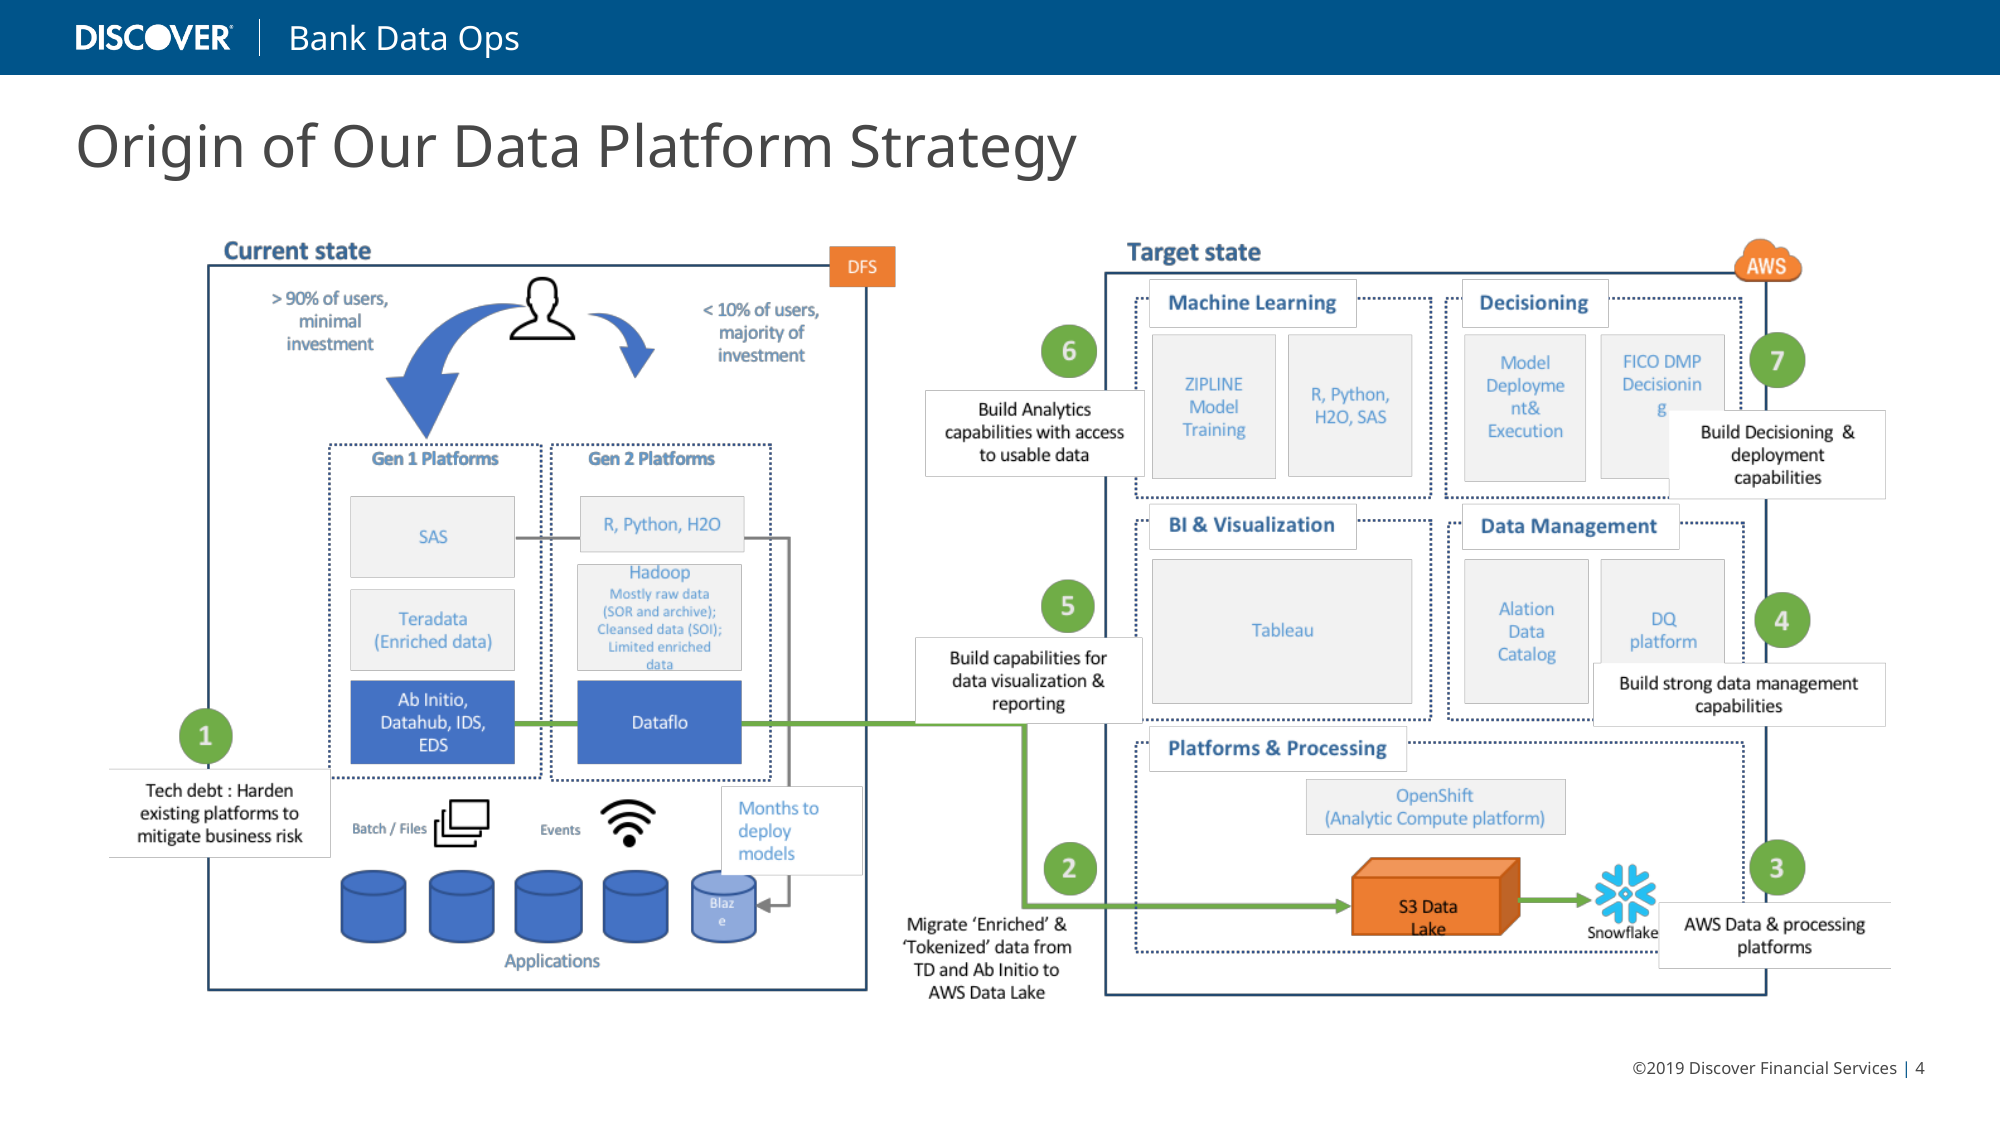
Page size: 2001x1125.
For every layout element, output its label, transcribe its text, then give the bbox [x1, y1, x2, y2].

picture [109, 224, 1891, 1014]
picture [51, 0, 258, 75]
list Origin of Our Data Platform Strategy [75, 112, 1925, 188]
